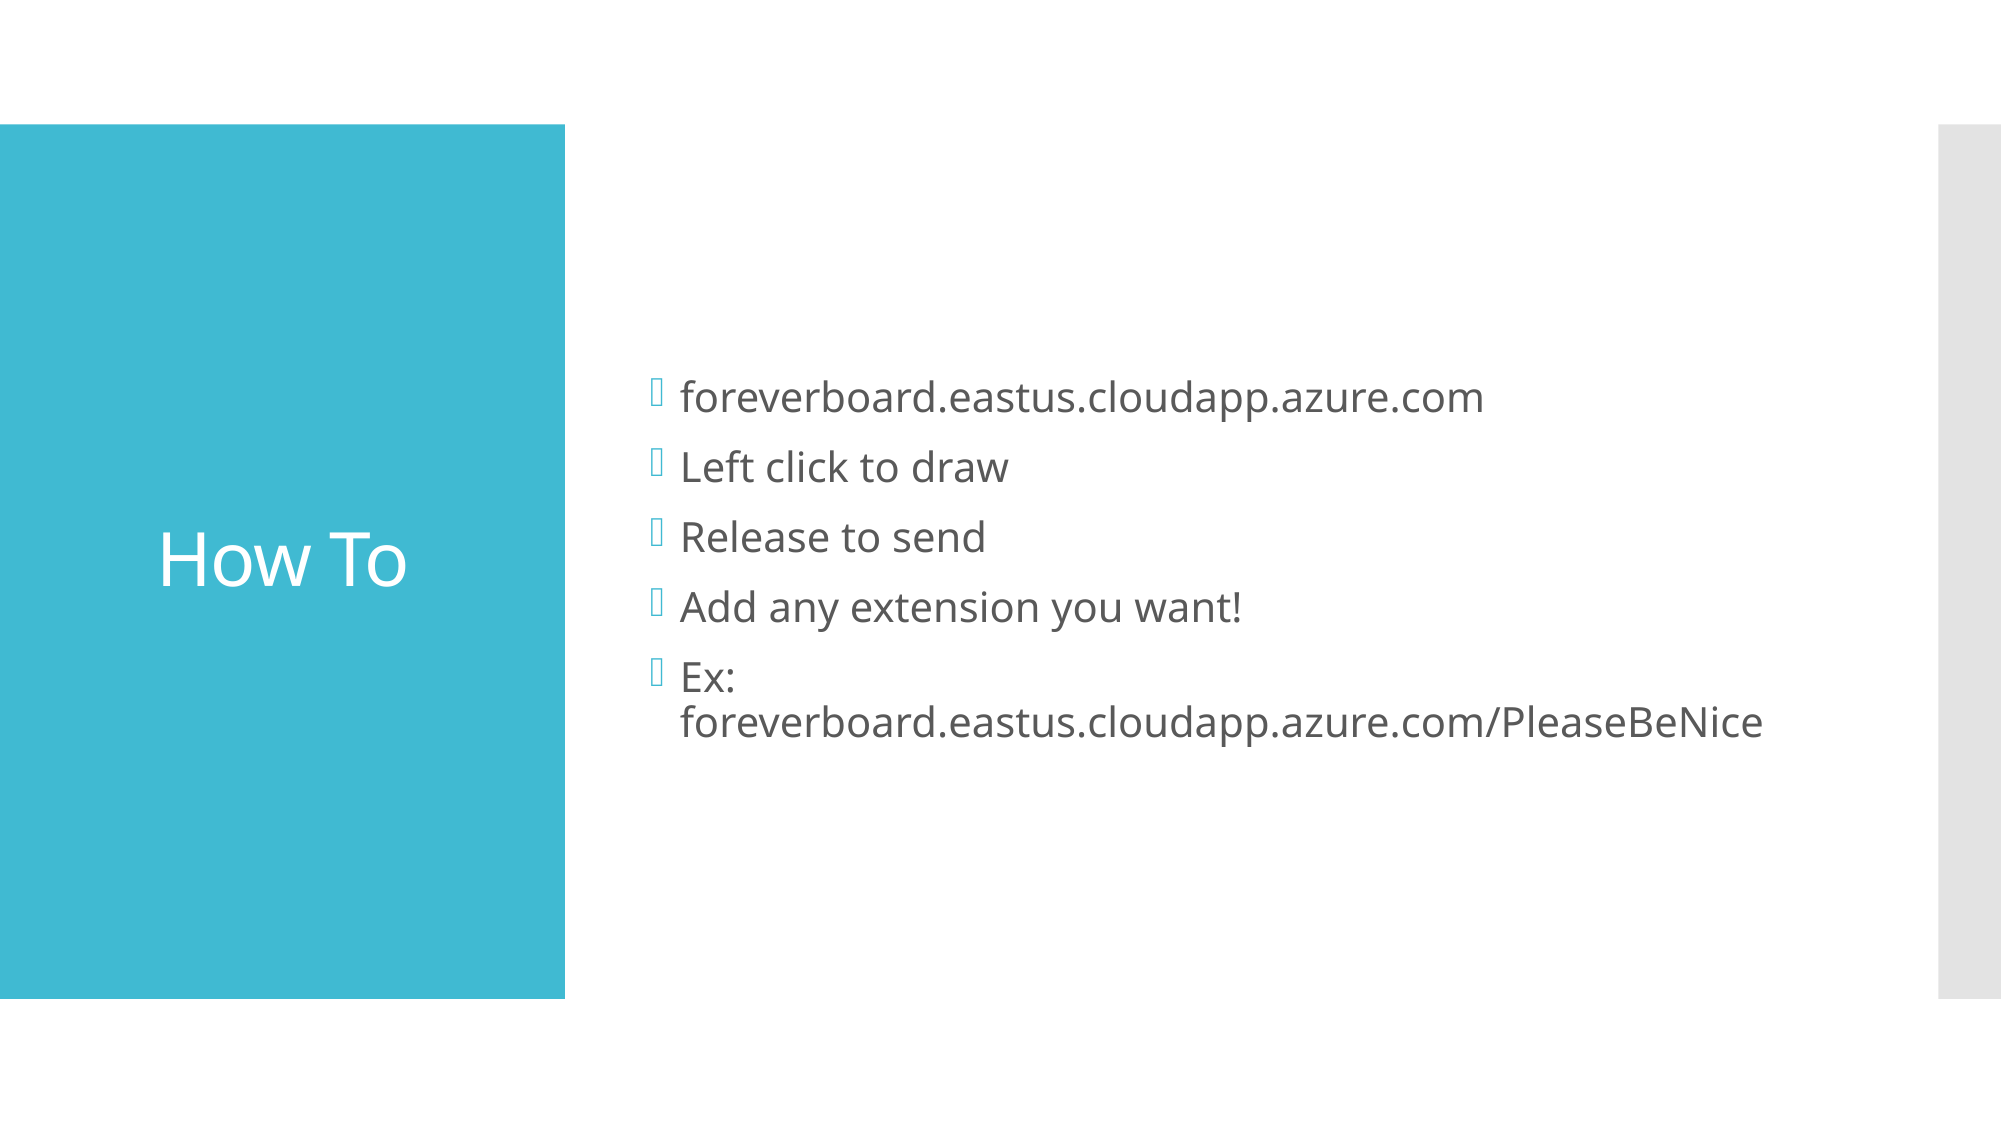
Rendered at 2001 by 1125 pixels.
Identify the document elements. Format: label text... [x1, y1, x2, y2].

list foreverboard.eastus.cloudapp.azure.com Left click to draw Release to send Add any extension you want! Ex: foreverboard.eastus.cloudapp.azure.com/PleaseBeNice [634, 141, 1835, 982]
title How To [41, 184, 525, 940]
